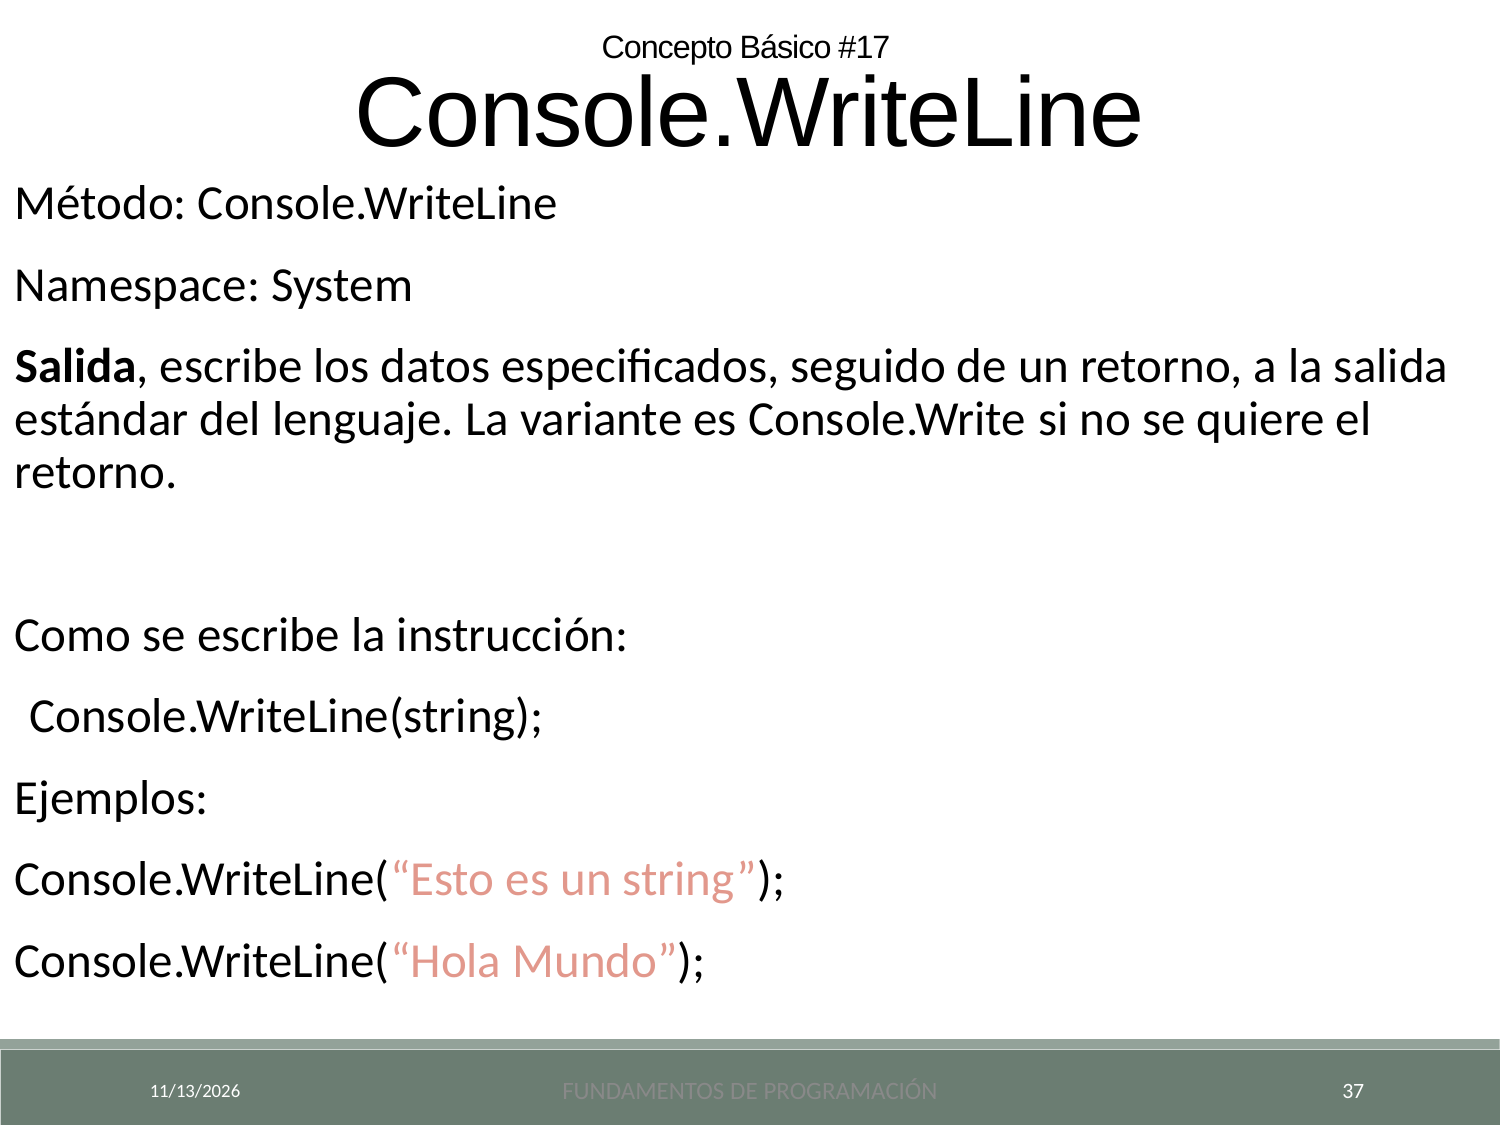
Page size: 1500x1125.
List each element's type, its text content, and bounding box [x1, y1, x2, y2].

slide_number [134, 1059, 440, 1120]
text_box Método: Console.WriteLine Namespace: System Salida, escribe los datos especificados, seguido de un retorno, a la salida estándar del lenguaje. La variante es Console.Write si no se quiere el retorno. Como se escribe la instrucción: Console.WriteLine(string); Ejemplos: Console.WriteLine(“Esto es un string”); Console.WriteLine(“Hola Mundo”); [0, 170, 1478, 1000]
footer Fundamentos de Programación [453, 1059, 1047, 1120]
slide_number 37 [1217, 1059, 1380, 1120]
title Concepto Básico #17 Console.WriteLine [0, 24, 1500, 174]
